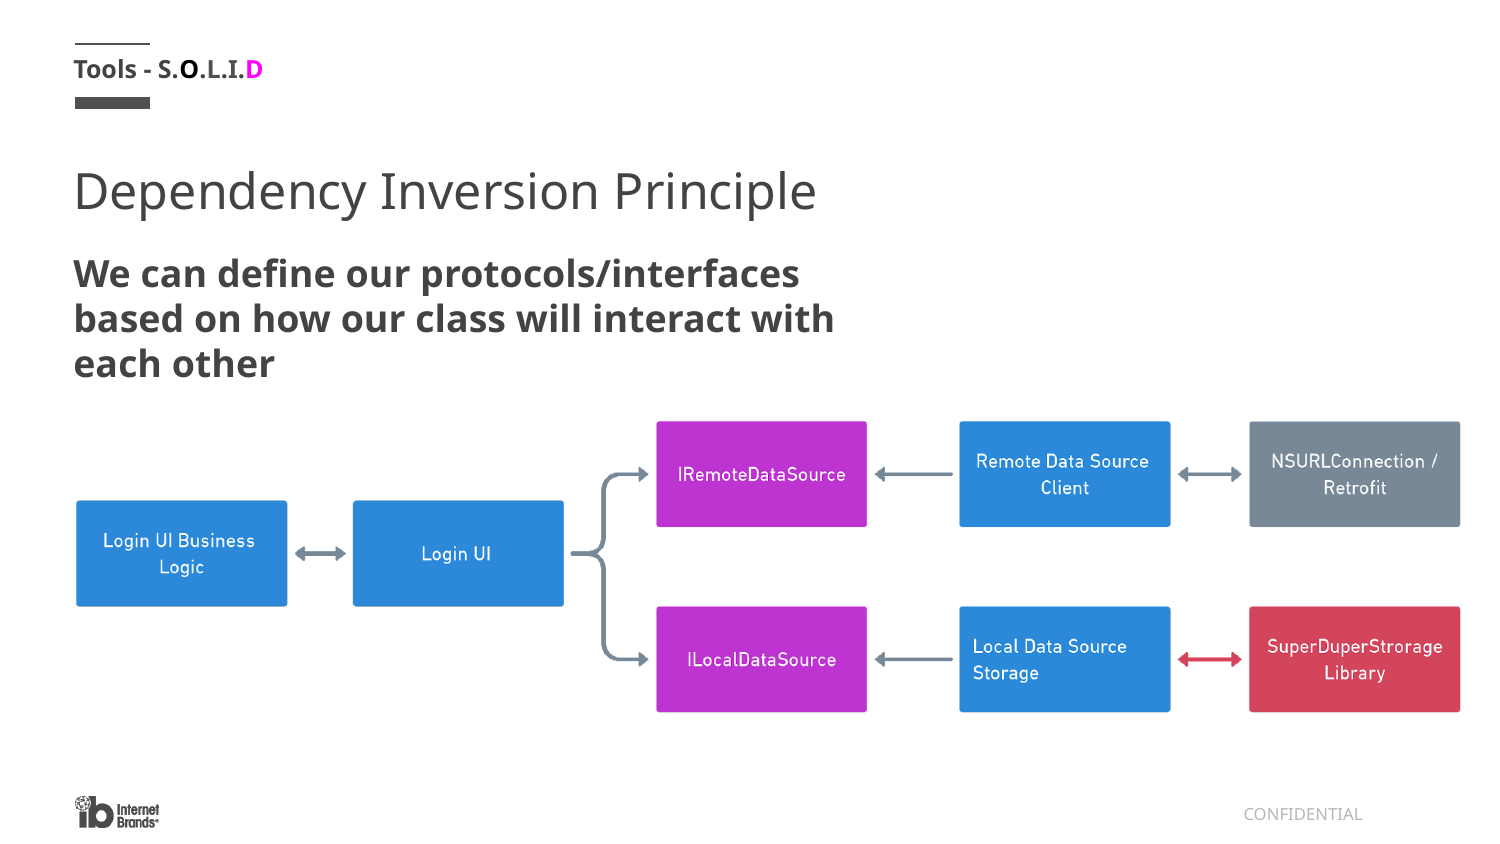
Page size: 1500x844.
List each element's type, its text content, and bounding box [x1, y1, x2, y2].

list We can define our protocols/interfaces based on how our class will interact with each other [58, 234, 878, 776]
picture [64, 410, 1471, 723]
title Dependency Inversion Principle [58, 121, 1276, 259]
picture [75, 796, 159, 828]
subtitle Tools - S.O.L.I.D [58, 46, 1276, 91]
